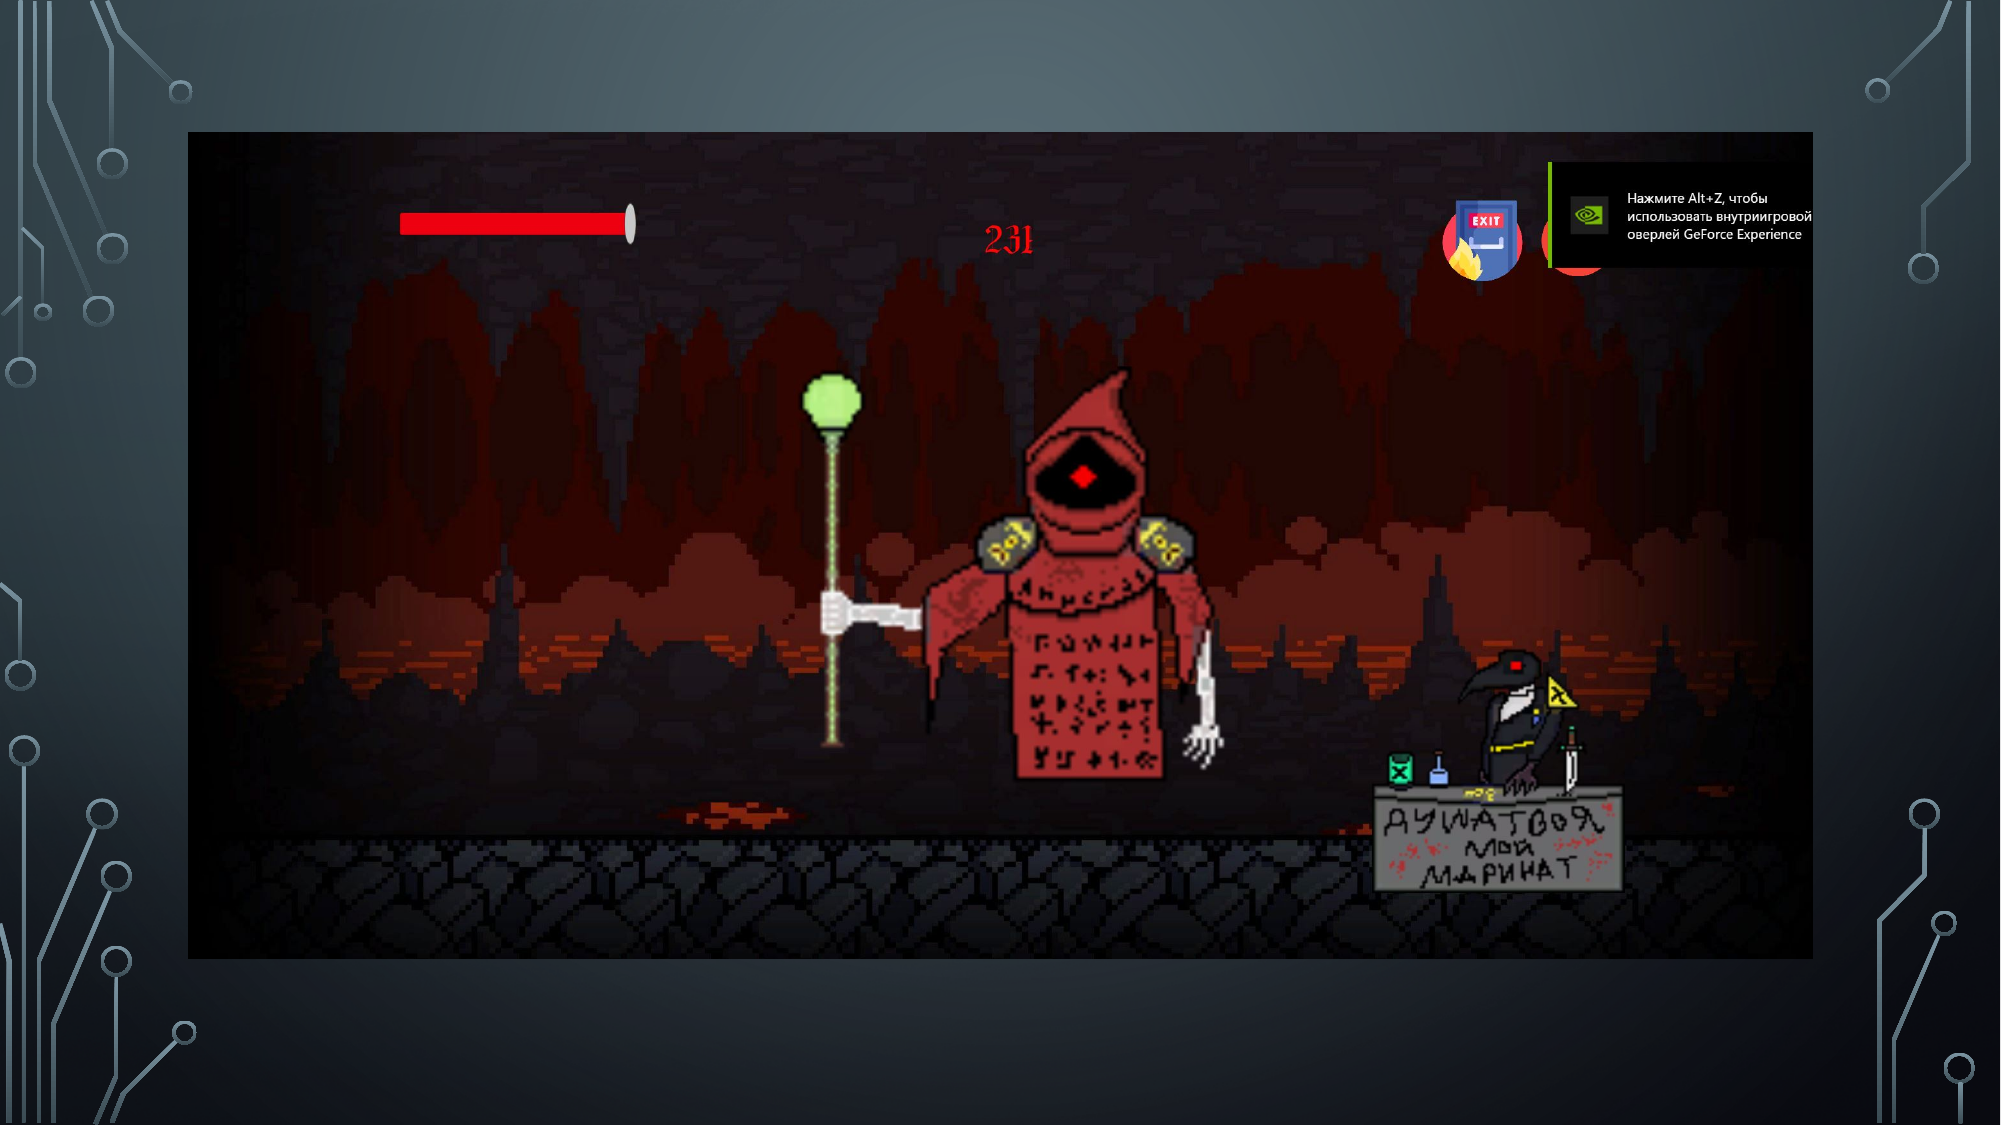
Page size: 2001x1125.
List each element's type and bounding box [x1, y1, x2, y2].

list [188, 132, 1813, 959]
